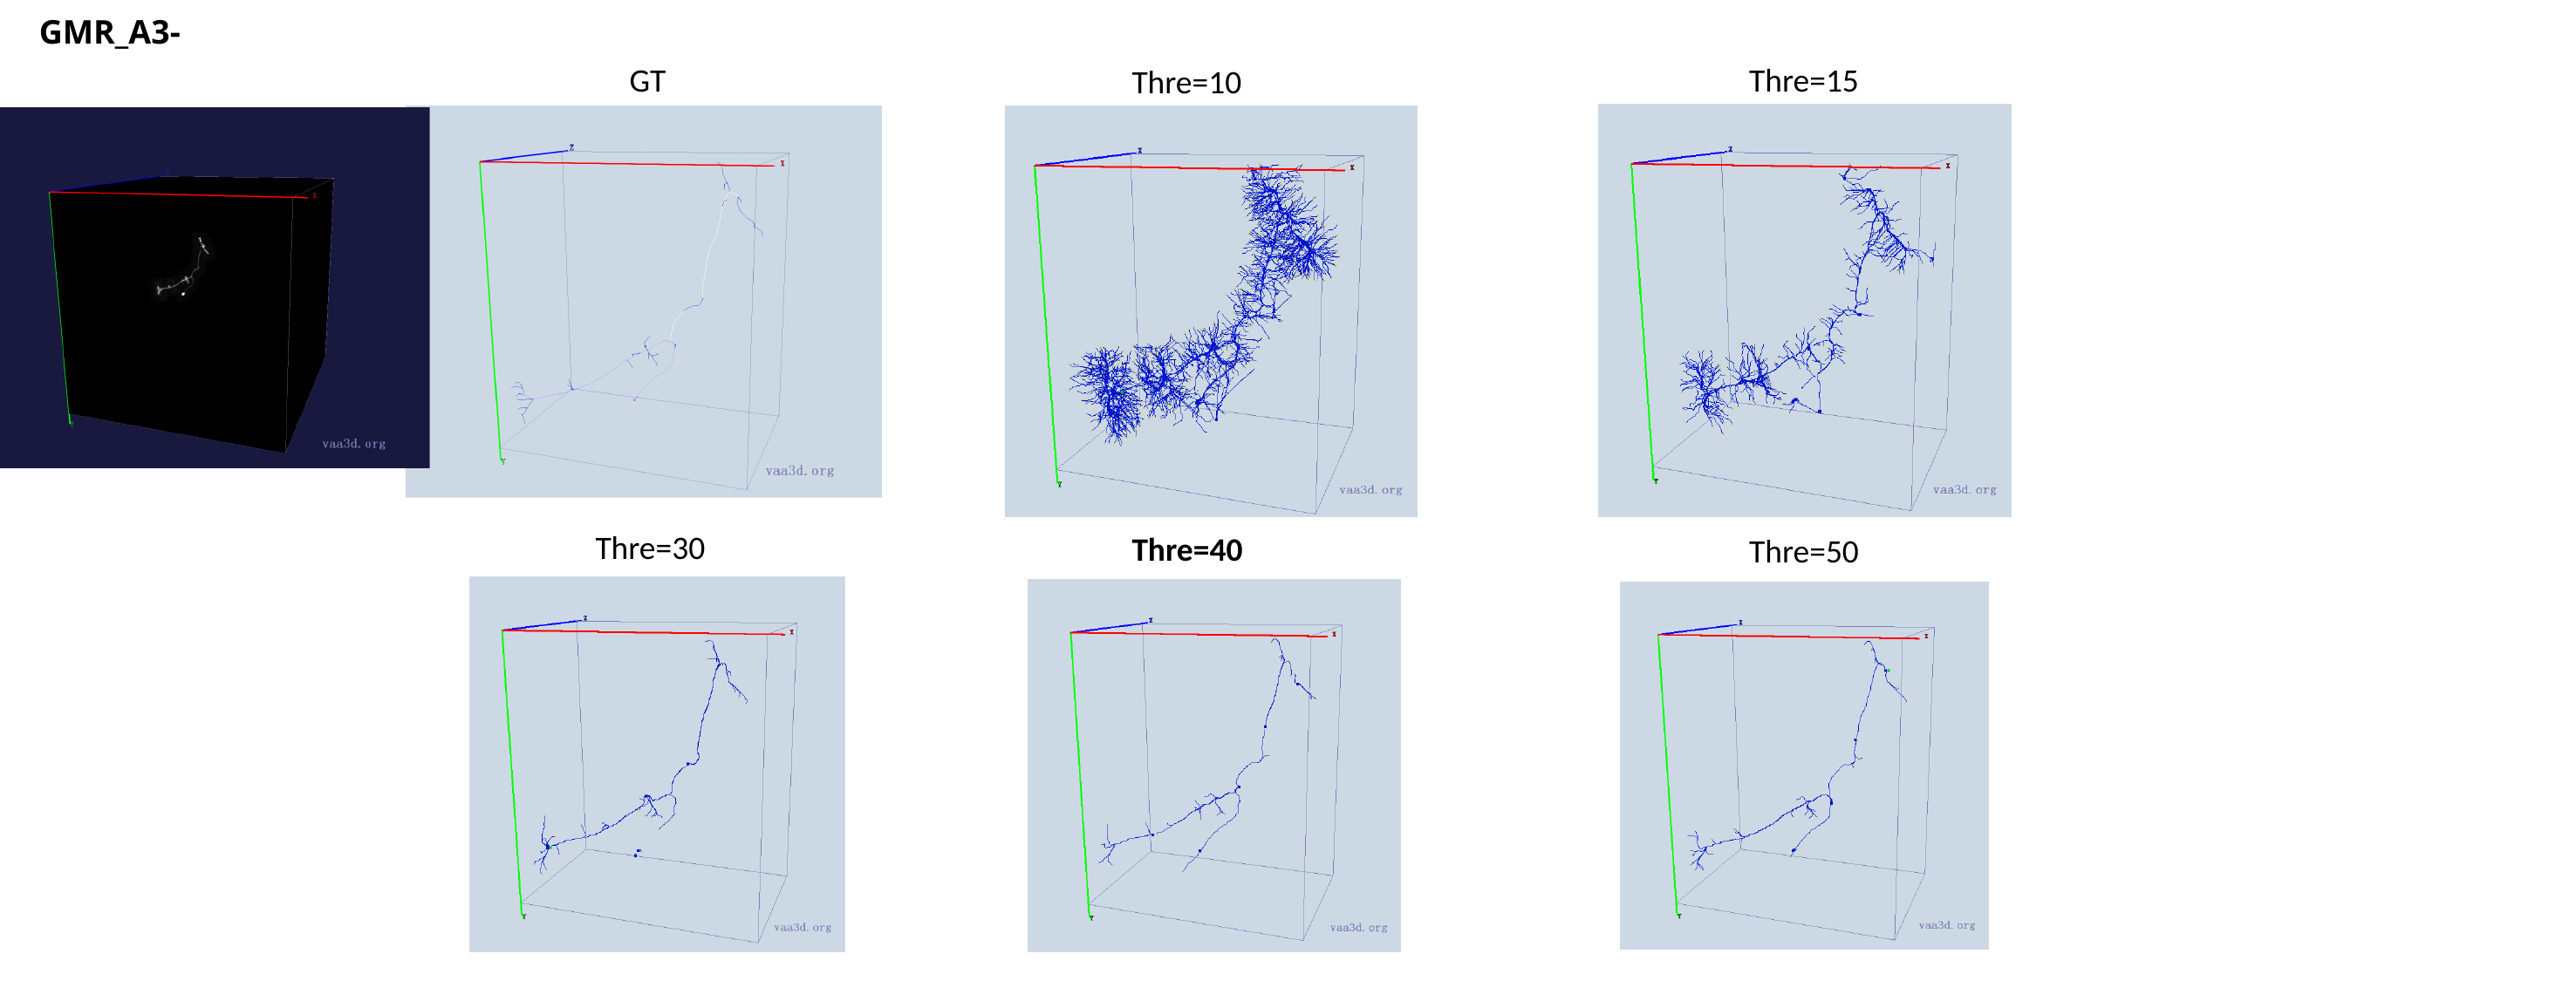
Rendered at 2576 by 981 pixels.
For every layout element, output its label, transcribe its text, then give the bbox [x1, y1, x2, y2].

text_box GMR_A3- [26, 4, 194, 57]
text_box Thre=10 [1118, 54, 1303, 106]
picture [1598, 104, 2012, 517]
text_box Thre=40 [1118, 521, 1303, 575]
picture [0, 106, 882, 498]
picture [1005, 106, 1418, 517]
text_box Thre=50 [1736, 523, 1921, 576]
text_box GT [616, 52, 700, 106]
picture [469, 576, 845, 952]
text_box Thre=30 [582, 520, 735, 573]
text_box Thre=15 [1736, 52, 1921, 104]
picture [1028, 579, 1401, 952]
picture [1620, 582, 1989, 950]
